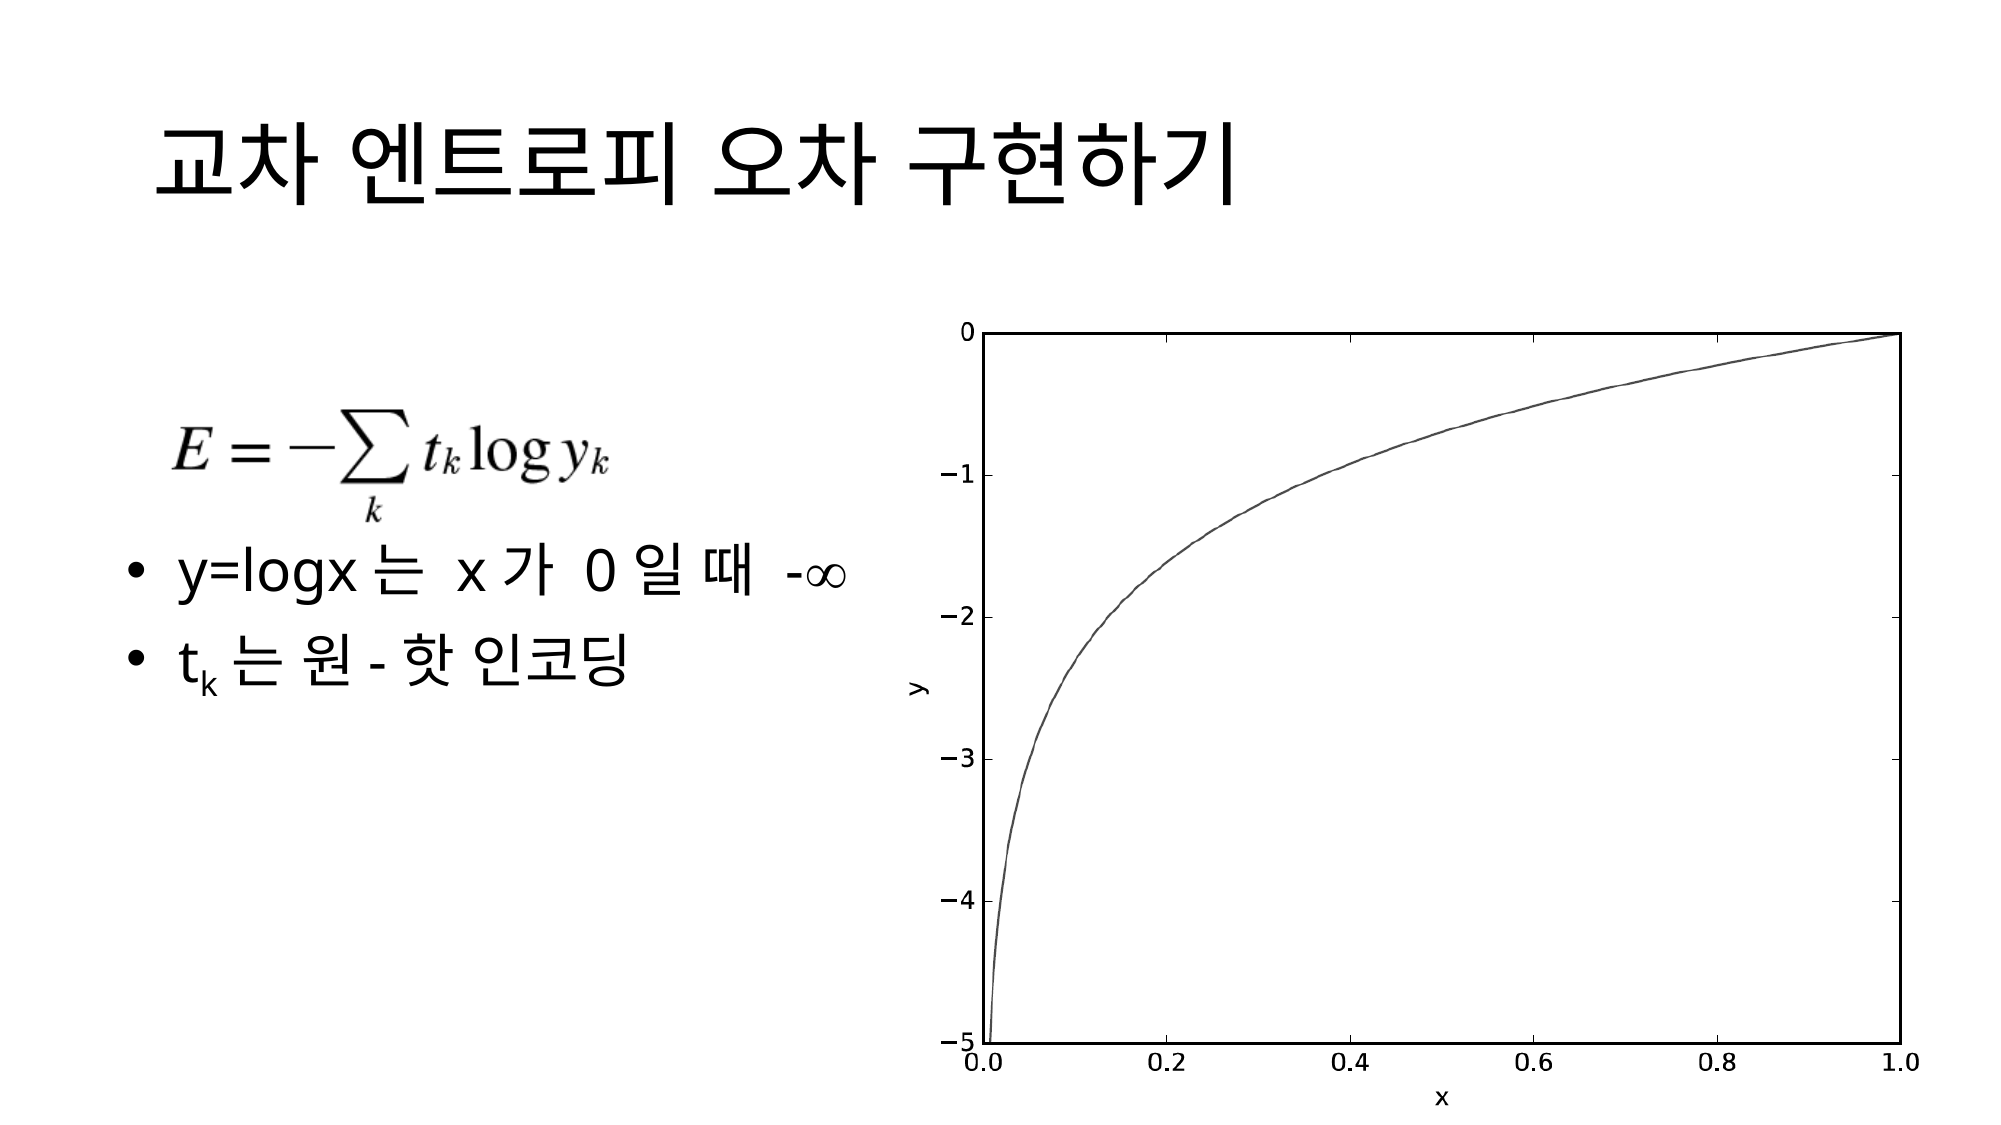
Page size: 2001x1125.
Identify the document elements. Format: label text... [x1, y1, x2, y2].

picture [140, 379, 632, 534]
list y=logx는 x가 0일 때 - tk는 원-핫 인코딩 [111, 533, 893, 948]
picture [893, 314, 1926, 1125]
title 교차 엔트로피 오차 구현하기 [137, 59, 1863, 278]
